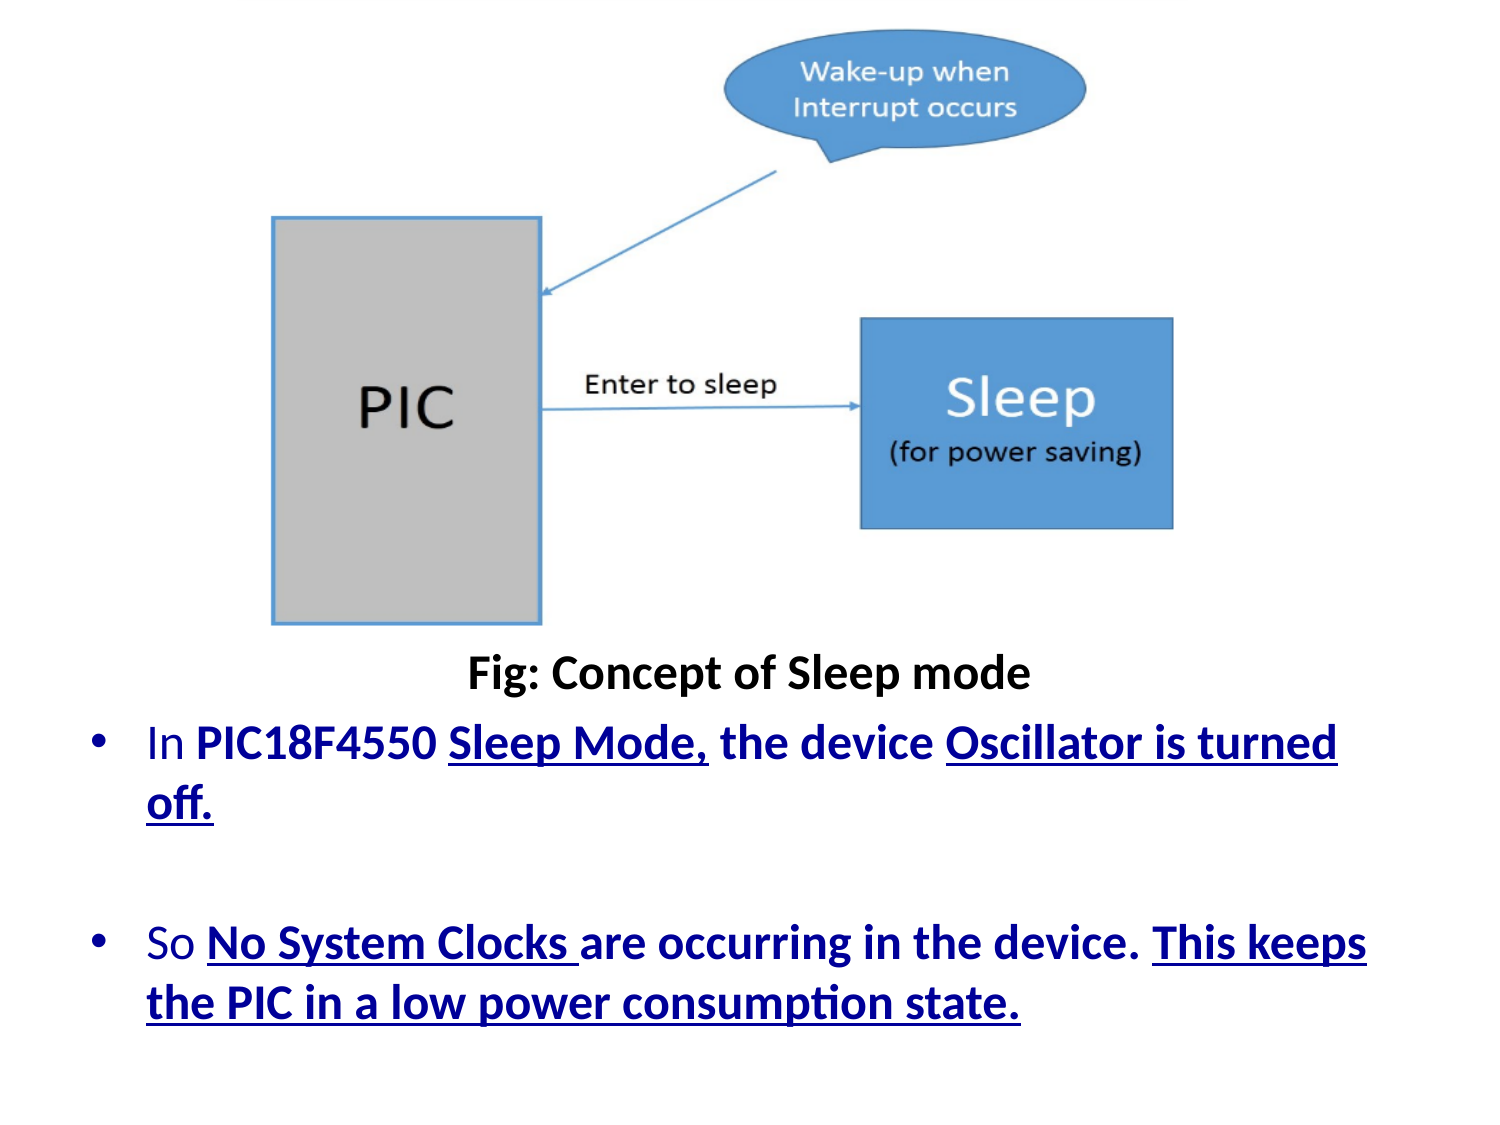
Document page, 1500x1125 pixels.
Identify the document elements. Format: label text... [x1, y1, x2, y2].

list Fig: Concept of Sleep mode In PIC18F4550 Sleep Mode, the device Oscillator is turned off. So No System Clocks are occurring in the device. This keeps the PIC in a low power consumption state. [75, 262, 1425, 1063]
picture [237, 0, 1188, 638]
